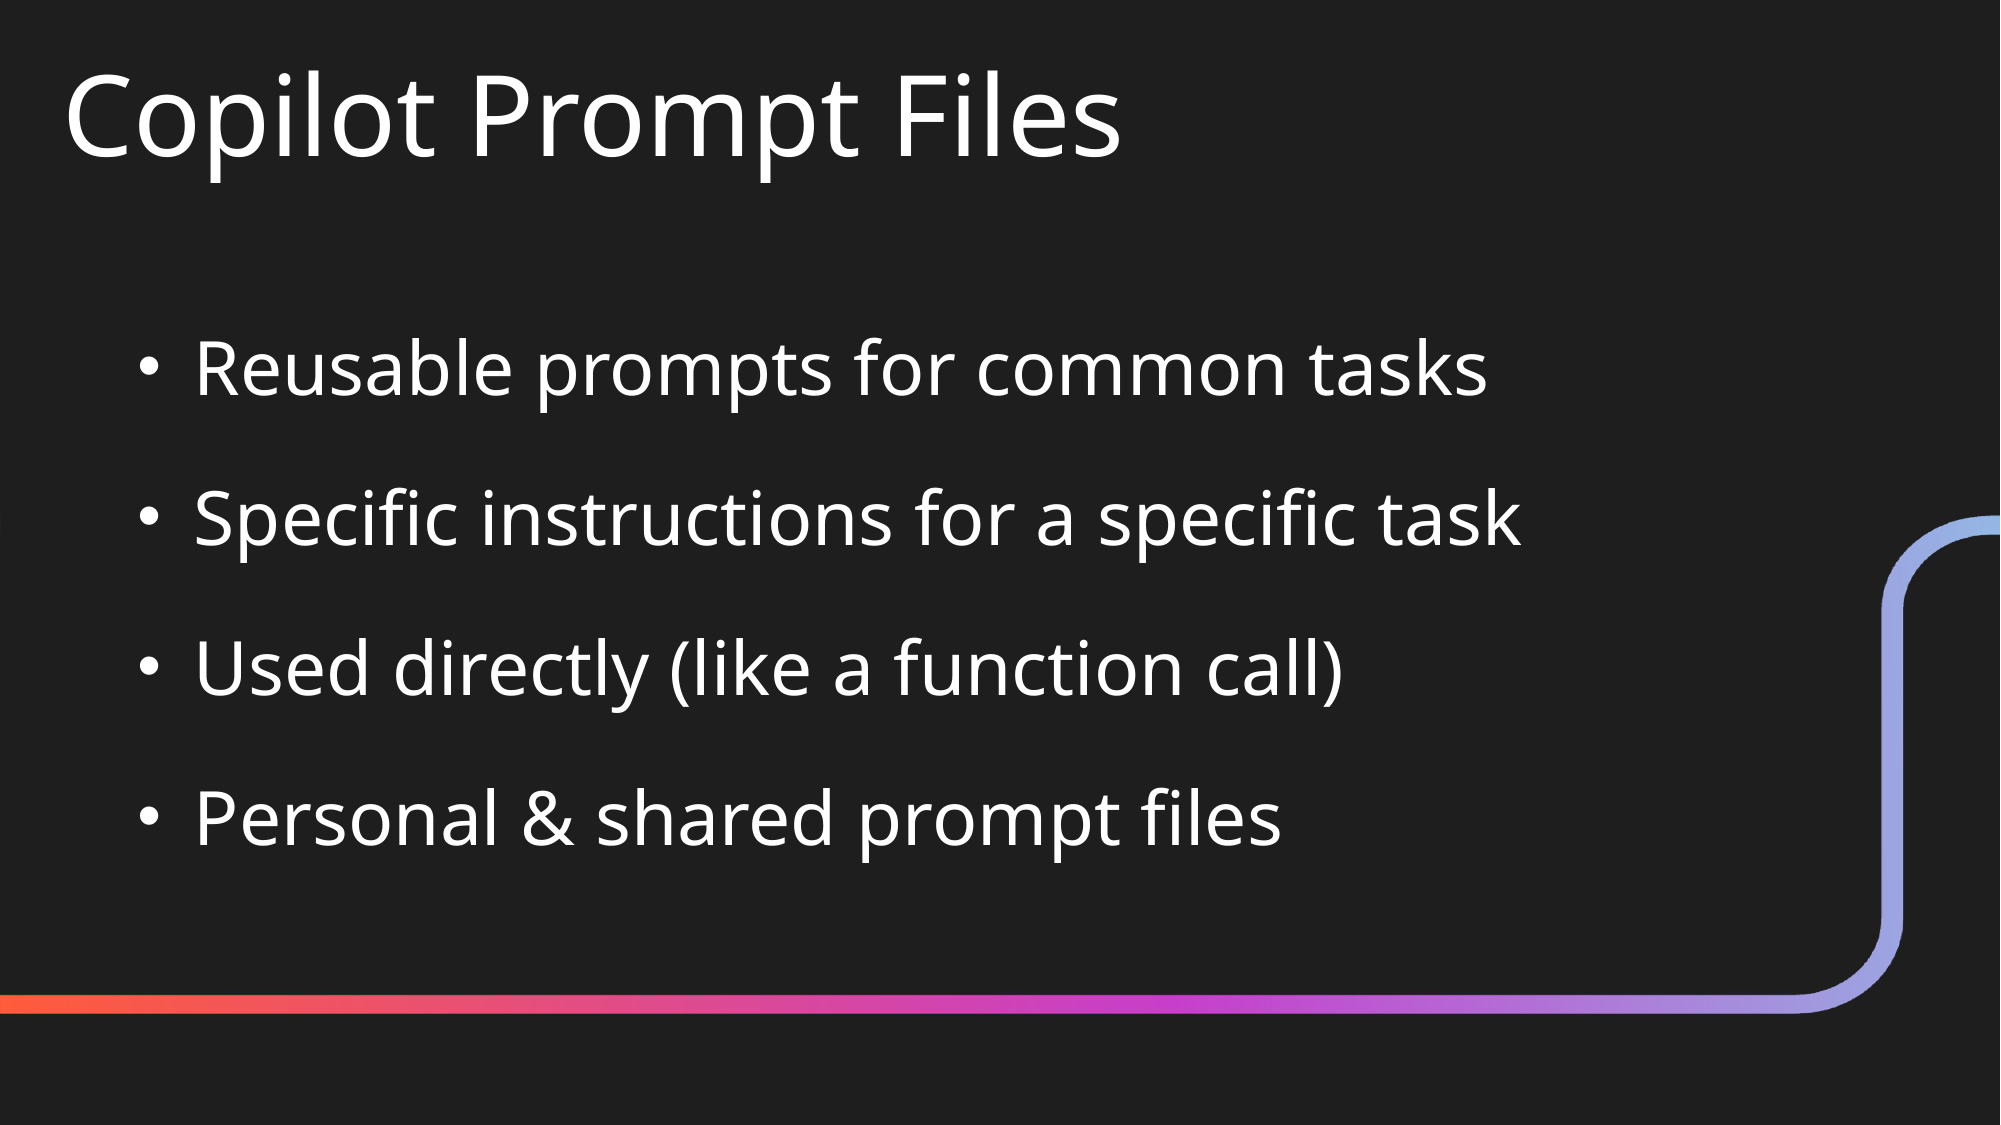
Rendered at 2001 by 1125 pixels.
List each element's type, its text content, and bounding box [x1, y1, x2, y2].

text_box Copilot Prompt Files [62, 44, 1870, 180]
picture [0, 515, 2000, 1014]
text_box Reusable prompts for common tasks Specific instructions for a specific task Used directly (like a function call) Personal & shared prompt files [137, 275, 1863, 861]
